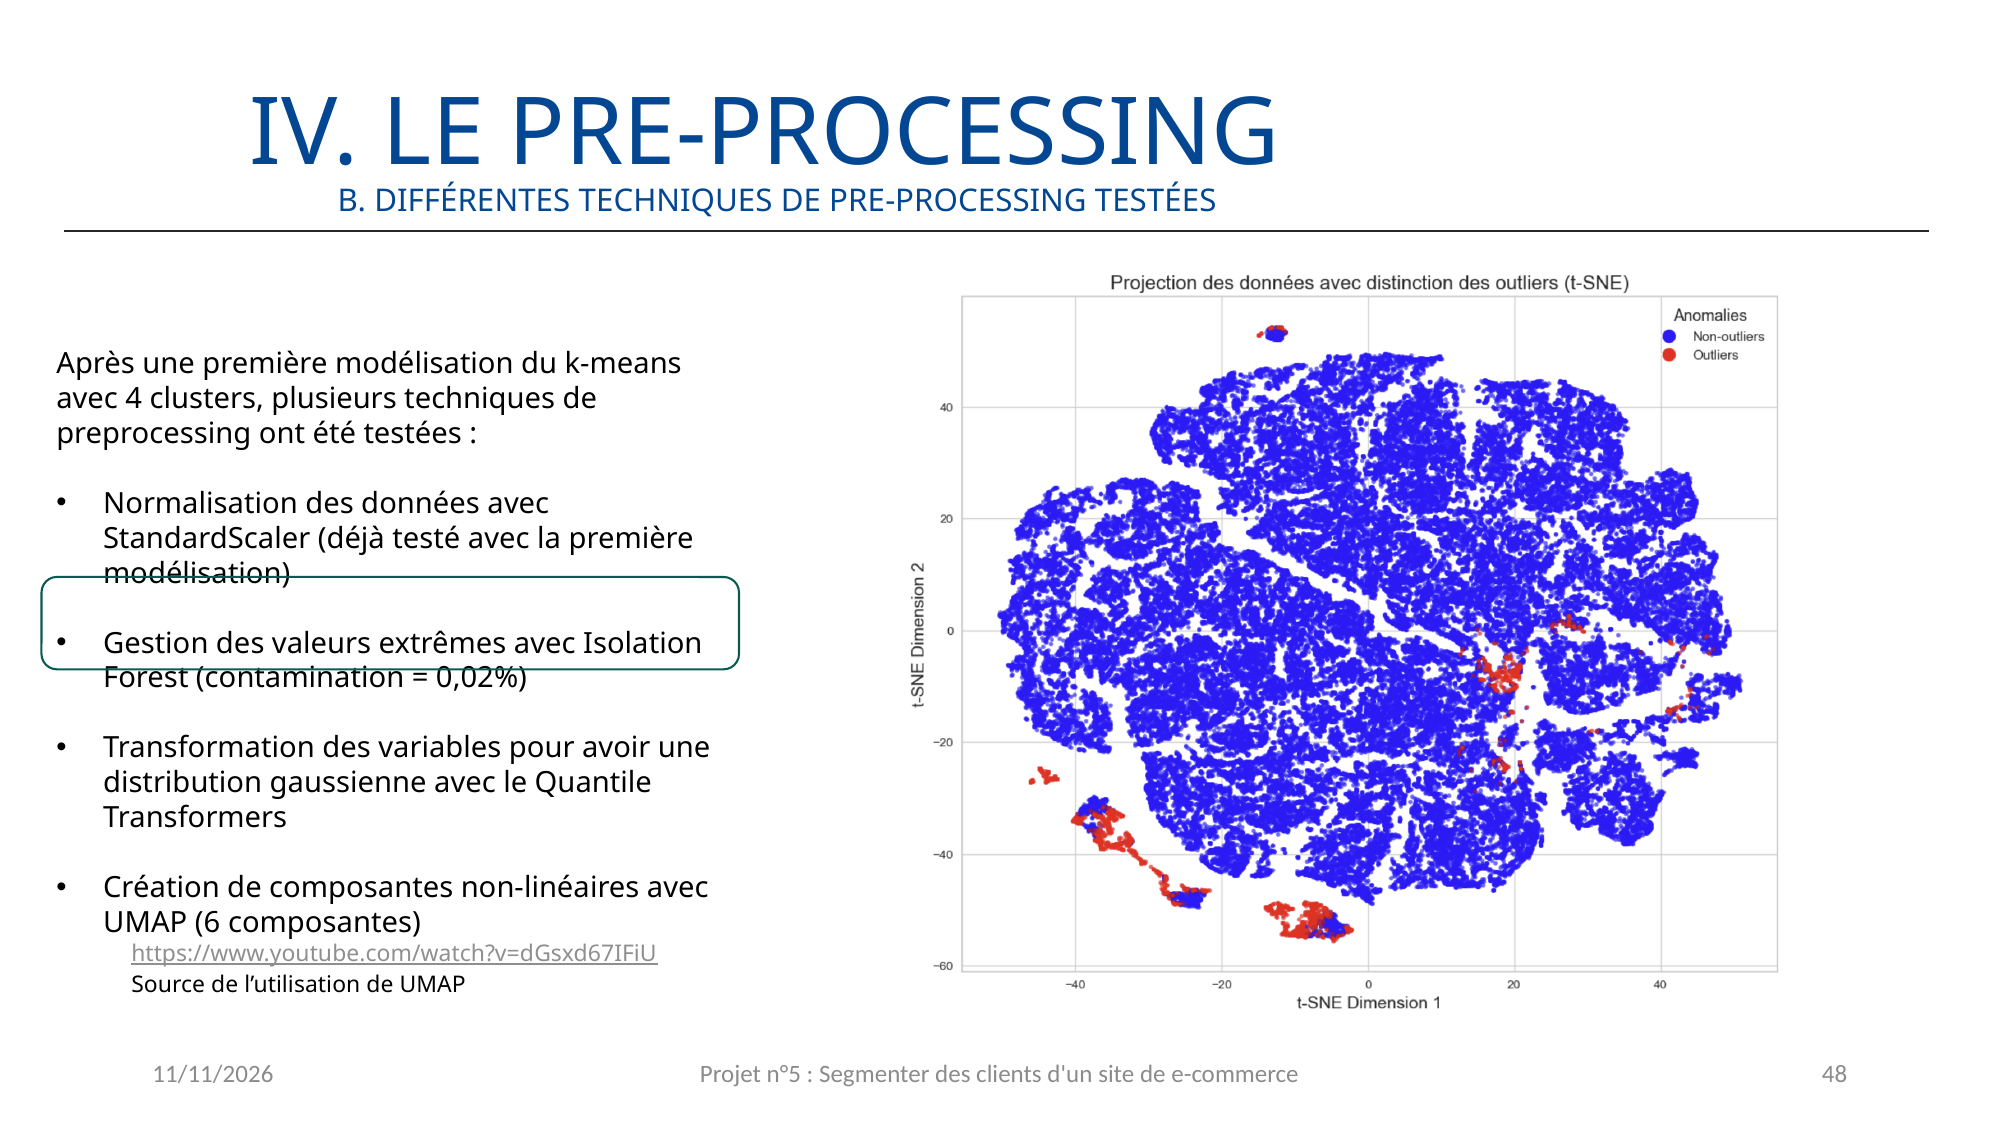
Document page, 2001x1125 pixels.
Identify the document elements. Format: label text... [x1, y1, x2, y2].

text_box Iv. Le Pre-processing [249, 55, 1959, 193]
text_box [40, 575, 741, 671]
text_box b. Différentes techniques de pre-processing testées [337, 171, 2000, 232]
text_box Après une première modélisation du k-means avec 4 clusters, plusieurs techniques de preprocessing ont été testées : Normalisation des données avec StandardScaler (déjà testé avec la première modélisation) Gestion des valeurs extrêmes avec Isolation Forest (contamination = 0,02%) Transformation des variables pour avoir une distribution gaussienne avec le Quantile Transformers Création de composantes non-linéaires avec UMAP (6 composantes) https://www.youtube.com/watch?v=dGsxd67IFiU Source de l’utilisation de UMAP [41, 336, 756, 1110]
footer Projet n°5 : Segmenter des clients d'un site de e-commerce [756, 1042, 1338, 1103]
slide_number 48 [1412, 1042, 1863, 1103]
picture [907, 268, 1831, 1023]
